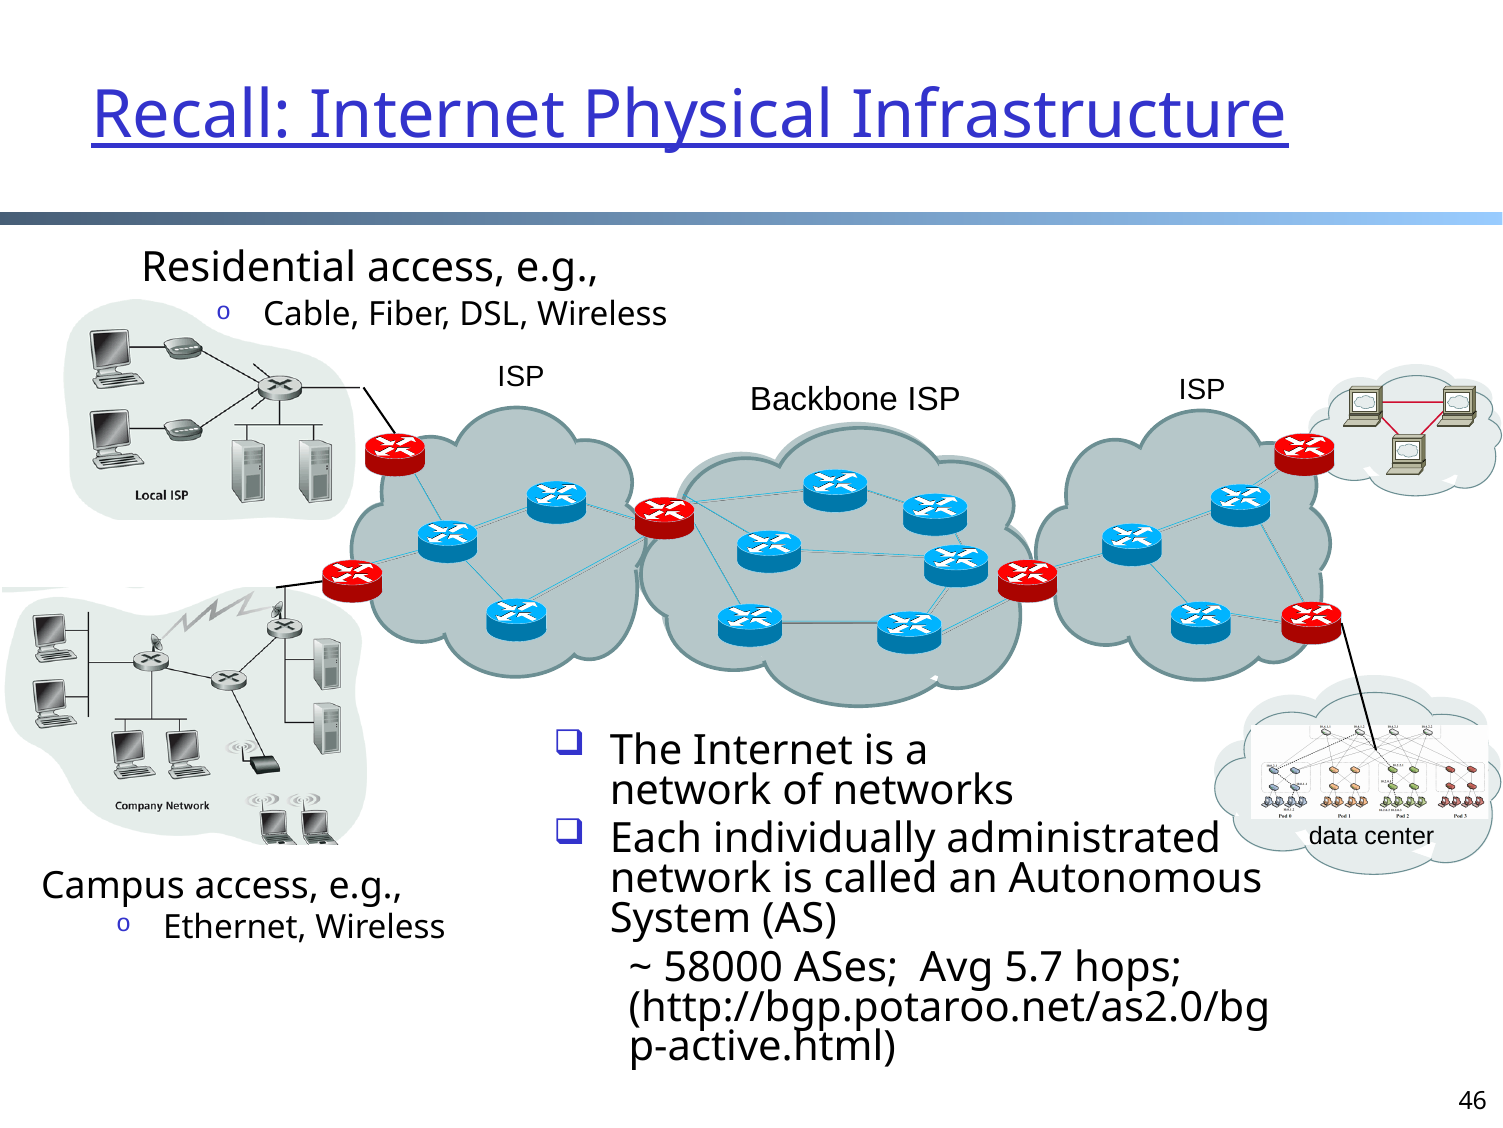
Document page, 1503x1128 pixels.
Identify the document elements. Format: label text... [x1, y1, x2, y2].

picture [1210, 517, 1236, 528]
picture [430, 525, 446, 531]
picture [451, 553, 478, 564]
picture [772, 535, 789, 541]
picture [364, 433, 426, 477]
picture [486, 632, 507, 642]
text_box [1, 587, 368, 845]
picture [417, 520, 438, 530]
title Recall: Internet Physical Infrastructure [76, 63, 1451, 184]
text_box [639, 426, 1033, 708]
text_box ISP [482, 363, 560, 400]
text_box Campus access, e.g., Ethernet, Wireless [26, 862, 538, 963]
text_box Backbone ISP [734, 369, 977, 420]
picture [938, 498, 955, 504]
picture [816, 483, 832, 492]
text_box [1308, 363, 1503, 497]
picture [736, 530, 802, 574]
picture [322, 559, 383, 604]
picture [1223, 488, 1239, 495]
picture [936, 559, 952, 567]
picture [771, 545, 788, 551]
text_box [63, 299, 360, 520]
picture [498, 613, 513, 621]
picture [634, 496, 695, 541]
picture [1274, 433, 1335, 477]
picture [486, 598, 508, 608]
picture [1209, 601, 1232, 645]
picture [1222, 498, 1238, 505]
picture [915, 507, 932, 516]
picture [1243, 499, 1258, 505]
picture [1182, 616, 1197, 624]
picture [751, 535, 767, 541]
picture [717, 636, 783, 648]
picture [817, 474, 833, 480]
picture [842, 502, 868, 513]
picture [525, 598, 548, 642]
picture [730, 618, 746, 625]
picture [1138, 523, 1163, 567]
picture [944, 493, 968, 503]
picture [1281, 601, 1342, 645]
picture [539, 485, 555, 492]
picture [526, 480, 587, 491]
picture [519, 613, 534, 620]
text_box ISP [1163, 362, 1241, 406]
picture [802, 468, 868, 513]
picture [960, 544, 989, 560]
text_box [363, 387, 396, 434]
picture [417, 553, 444, 564]
picture [749, 545, 766, 553]
picture [1115, 528, 1130, 534]
picture [559, 496, 574, 504]
picture [838, 474, 855, 480]
picture [937, 508, 954, 514]
picture [923, 544, 953, 588]
picture [752, 619, 769, 625]
slide_number 46 [1151, 1050, 1503, 1127]
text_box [350, 406, 647, 679]
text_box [652, 421, 1028, 425]
picture [1101, 523, 1126, 567]
text_box The Internet is a network of networks Each individually administrated network is called an Autonomous System (AS) ~ 58000 ASes; Avg 5.7 hops; (http://bgp.potaroo.net/as2.0/bgp-active.html) [538, 724, 1289, 1025]
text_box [1341, 622, 1377, 751]
list Residential access, e.g., Cable, Fiber, DSL, Wireless [126, 237, 776, 363]
picture [960, 549, 976, 556]
picture [520, 603, 535, 610]
picture [560, 486, 575, 492]
picture [902, 493, 968, 537]
picture [1114, 538, 1129, 546]
picture [717, 603, 783, 619]
picture [1210, 483, 1271, 494]
picture [1203, 616, 1218, 624]
picture [1184, 606, 1199, 613]
picture [938, 549, 954, 556]
picture [1244, 489, 1259, 495]
picture [429, 534, 445, 543]
picture [917, 498, 933, 504]
picture [1204, 606, 1219, 613]
picture [778, 530, 802, 541]
picture [450, 525, 466, 531]
picture [500, 603, 515, 610]
picture [1170, 634, 1191, 645]
picture [449, 535, 465, 541]
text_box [1034, 409, 1332, 682]
picture [457, 520, 478, 530]
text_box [275, 581, 323, 588]
picture [526, 514, 587, 525]
picture [1135, 528, 1150, 534]
picture [876, 610, 943, 655]
picture [1245, 517, 1271, 528]
picture [966, 576, 989, 588]
picture [1170, 601, 1193, 612]
picture [997, 559, 1058, 603]
picture [958, 560, 974, 566]
picture [837, 484, 854, 490]
picture [1134, 538, 1149, 546]
picture [731, 608, 748, 615]
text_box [1213, 674, 1502, 876]
picture [538, 495, 553, 502]
picture [1250, 724, 1489, 820]
